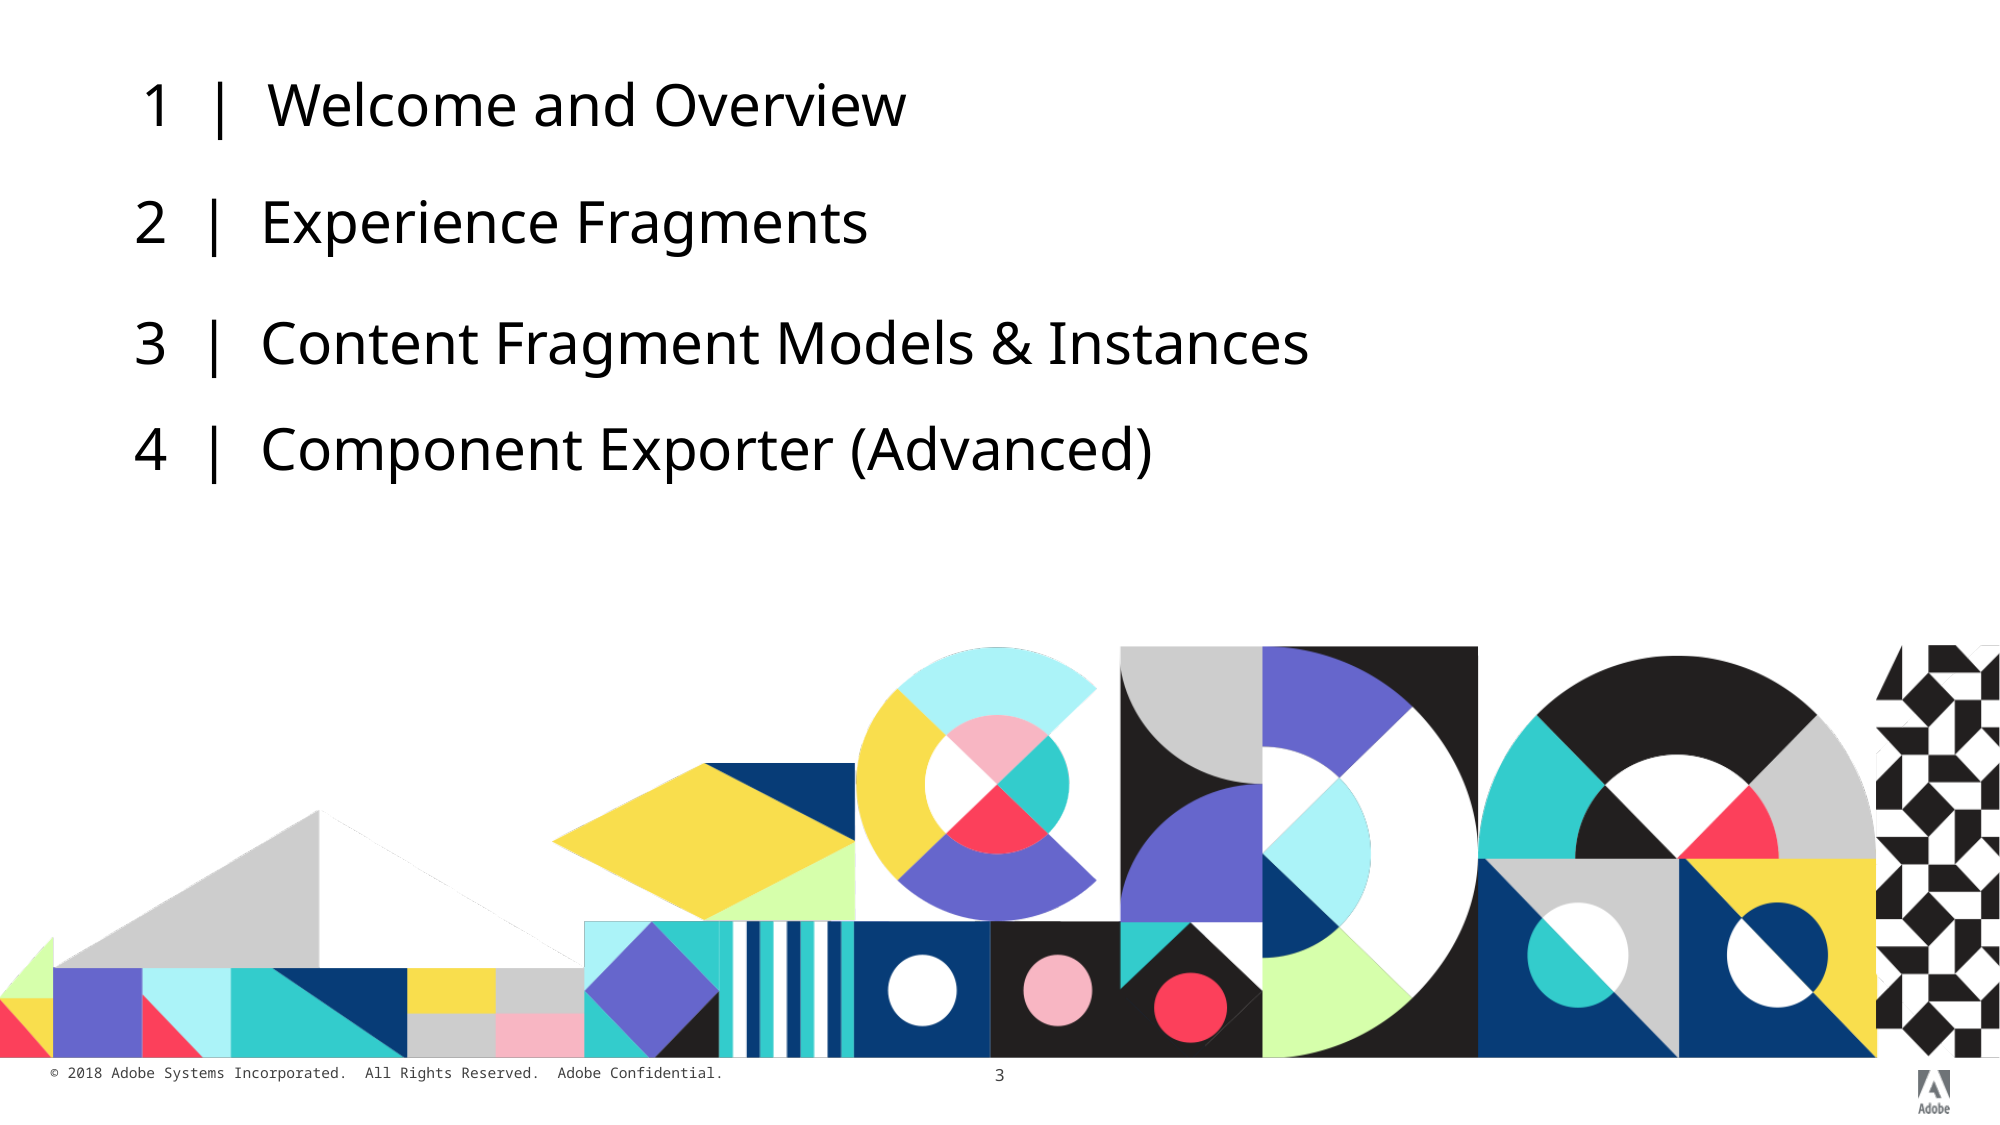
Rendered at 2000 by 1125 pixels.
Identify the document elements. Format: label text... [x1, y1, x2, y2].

text_box 1 | Welcome and Overview [141, 42, 1741, 164]
picture [0, 15, 2000, 1125]
slide_number 3 [916, 1062, 1083, 1091]
text_box 2 | Experience Fragments [134, 159, 1683, 280]
text_box 3 | Content Fragment Models & Instances [134, 280, 1683, 386]
text_box 4 | Component Exporter (Advanced) [134, 386, 1683, 508]
